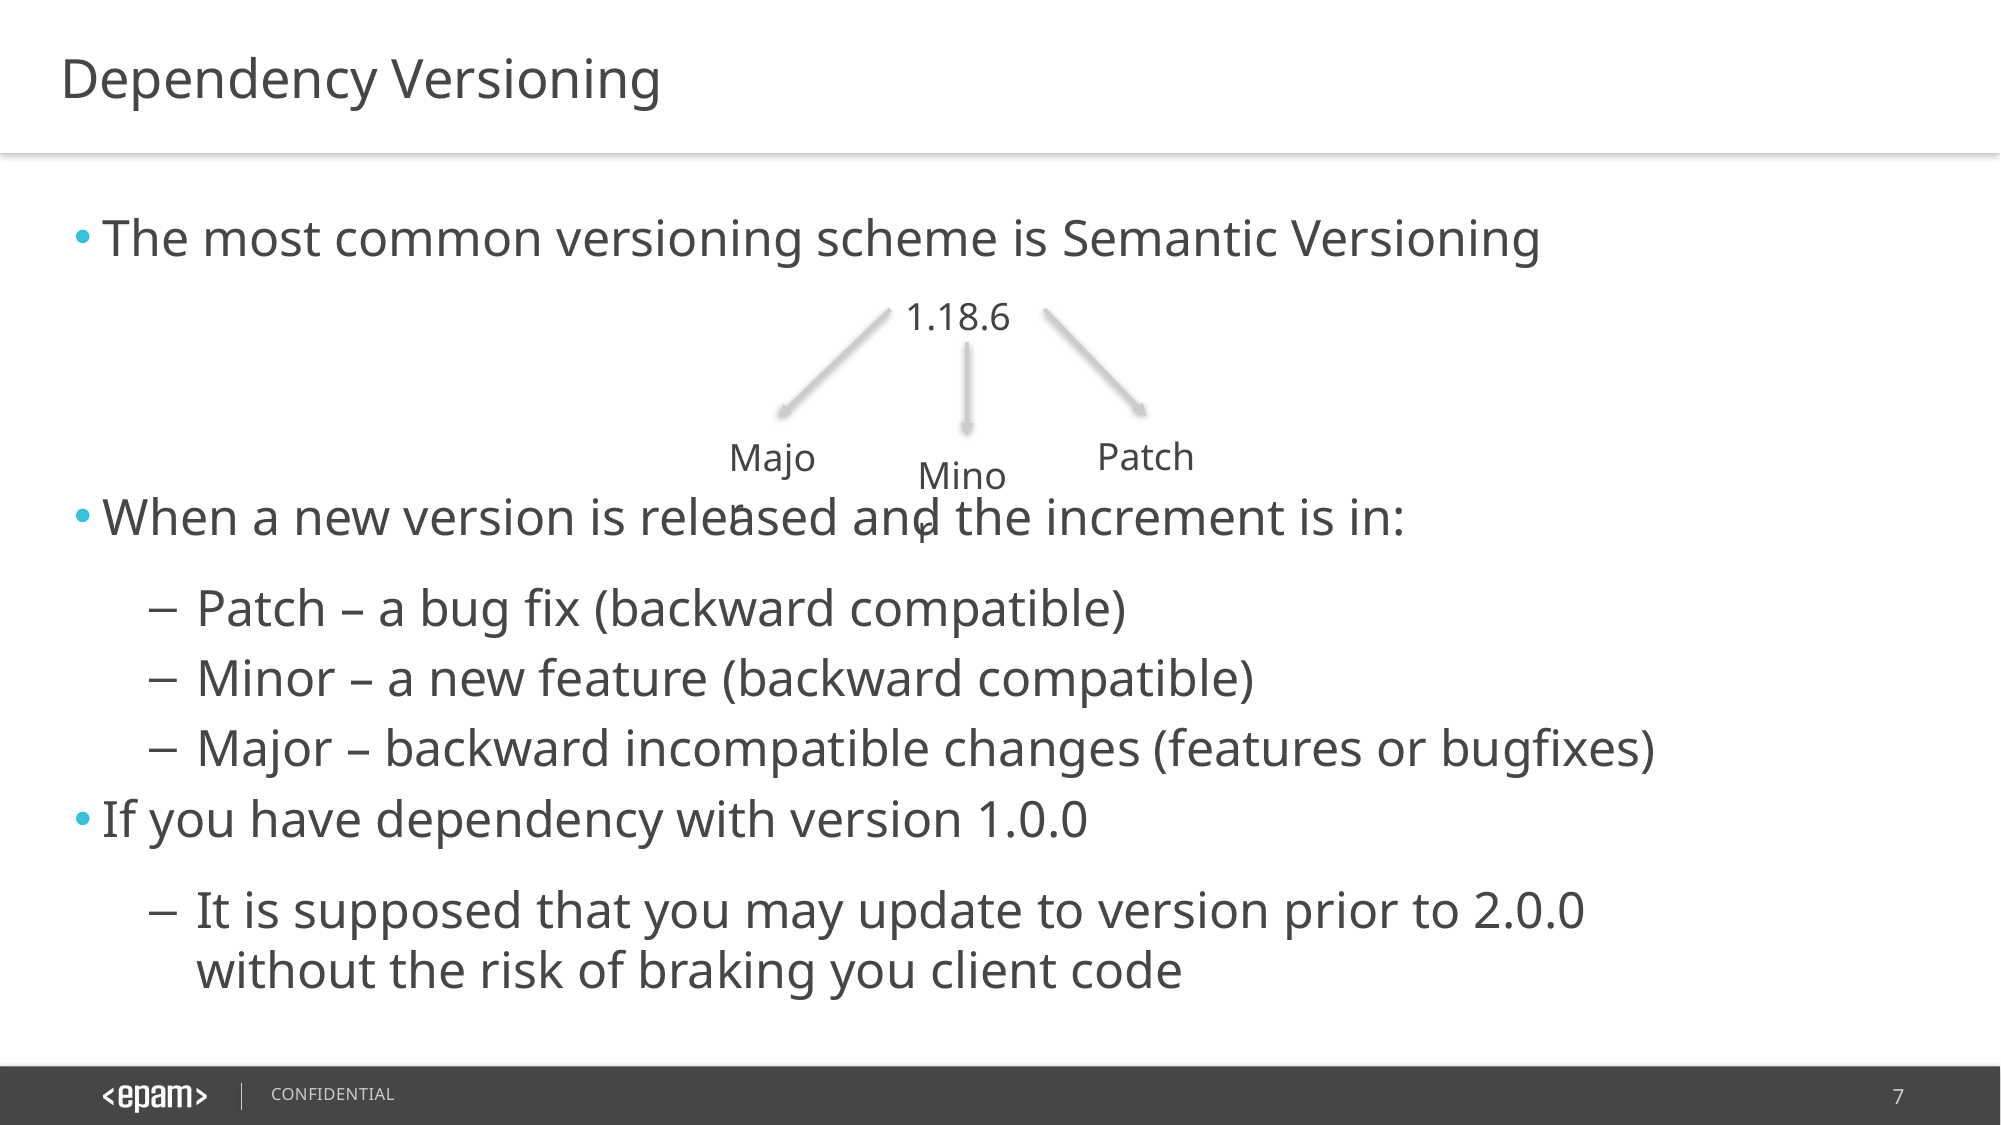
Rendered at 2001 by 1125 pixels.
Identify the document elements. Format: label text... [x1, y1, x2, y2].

list The most common versioning scheme is Semantic Versioning When a new version is released and the increment is in: Patch – a bug fix (backward compatible) Minor – a new feature (backward compatible) Major – backward incompatible changes (features or bugfixes) If you have dependency with version 1.0.0 It is supposed that you may update to version prior to 2.0.0 without the risk of braking you client code [59, 187, 1703, 1056]
picture [102, 1085, 207, 1113]
list Dependency Versioning [0, 0, 2000, 153]
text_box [778, 309, 891, 418]
text_box Minor [902, 435, 1032, 559]
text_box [1044, 309, 1147, 417]
text_box Patch [1082, 416, 1212, 485]
text_box Major [713, 417, 844, 540]
text_box 1.18.6 [890, 276, 1045, 346]
